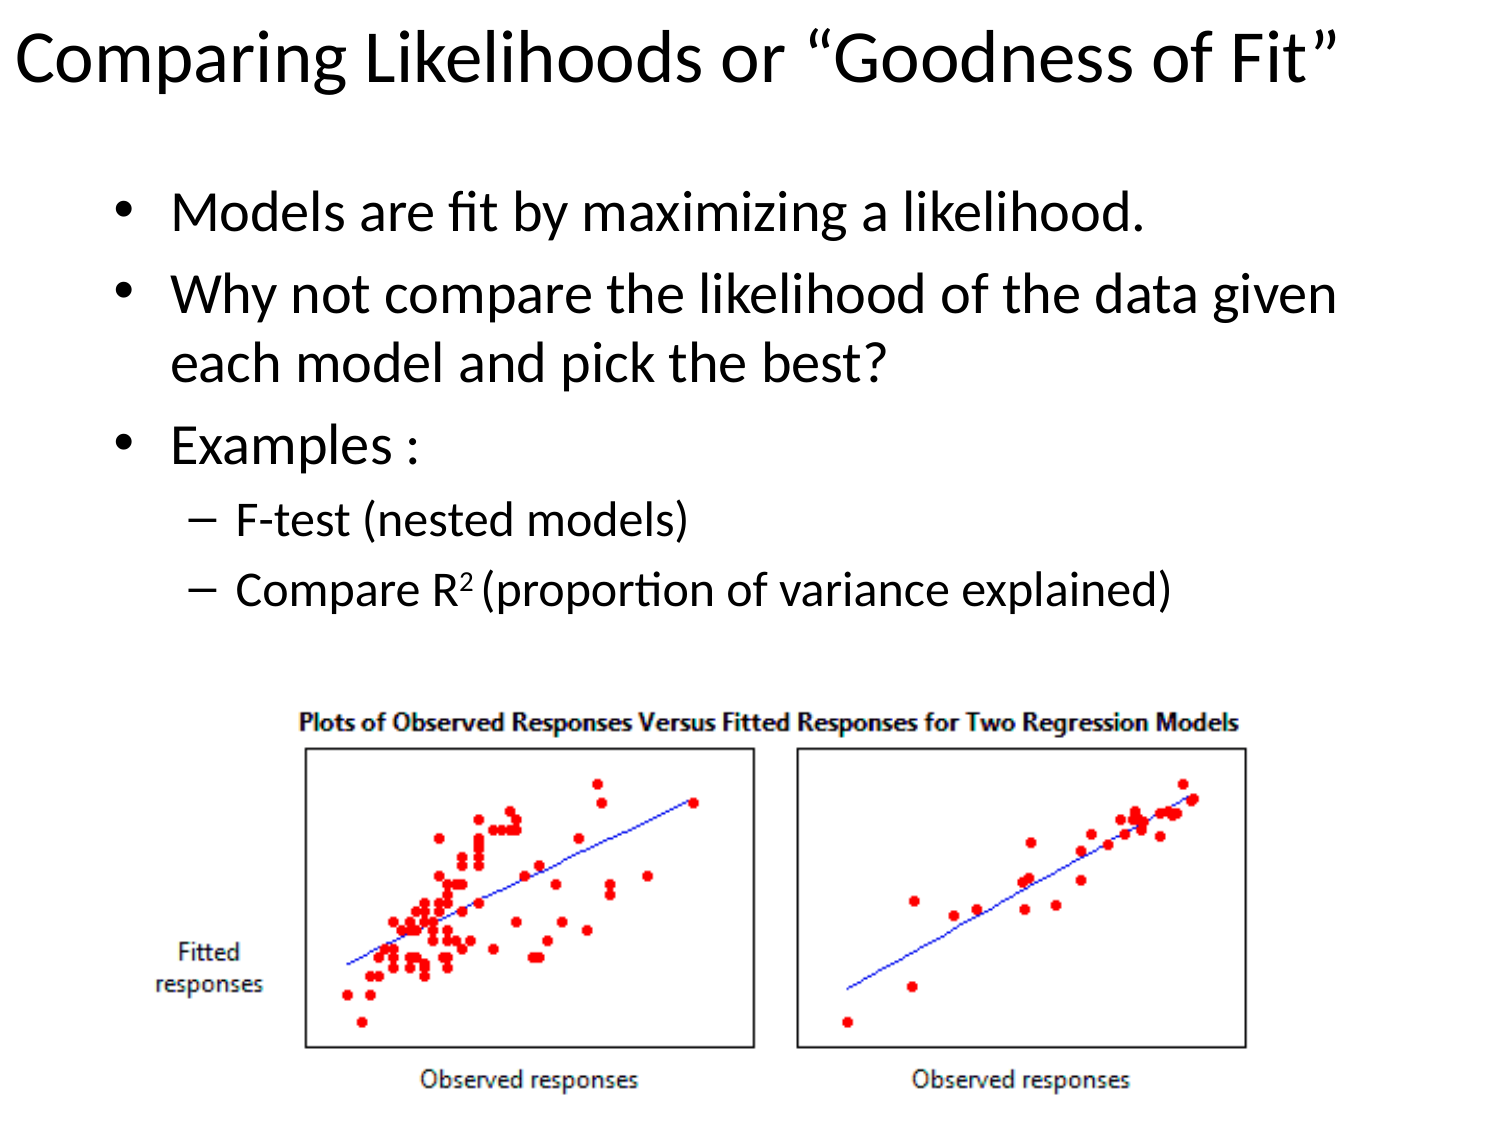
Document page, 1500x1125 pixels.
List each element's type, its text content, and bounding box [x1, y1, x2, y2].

title Comparing Likelihoods or “Goodness of Fit” [0, 0, 1500, 188]
picture [146, 694, 1267, 1100]
list Models are fit by maximizing a likelihood. Why not compare the likelihood of the data given each model and pick the best? Examples : F-test (nested models) Compare R2 (proportion of variance explained) [98, 165, 1435, 640]
